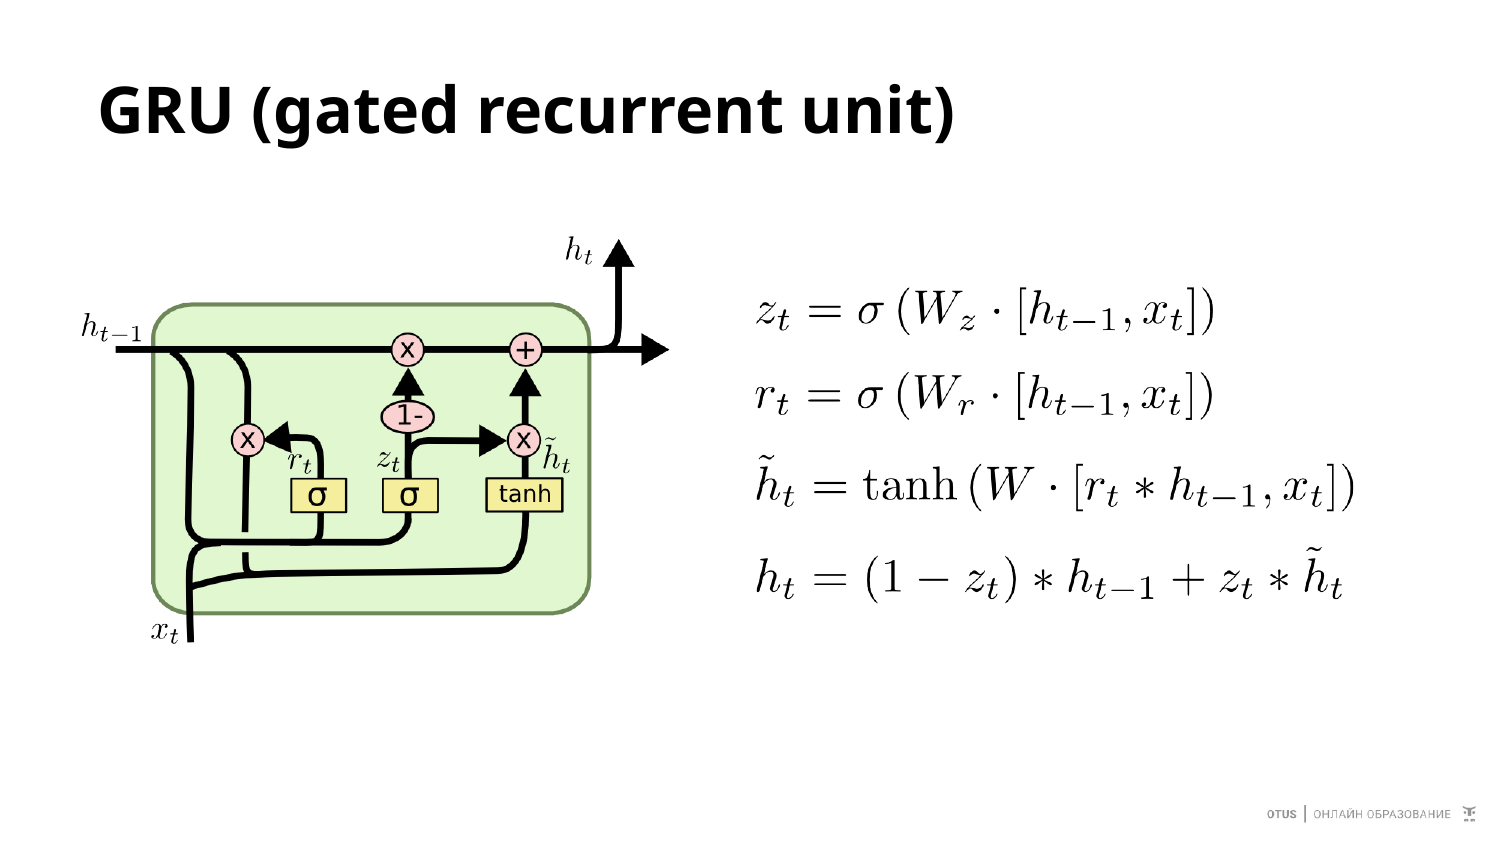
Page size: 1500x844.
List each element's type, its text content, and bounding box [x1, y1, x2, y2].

picture [0, 0, 1500, 844]
title GRU (gated recurrent unit) [82, 54, 1480, 234]
